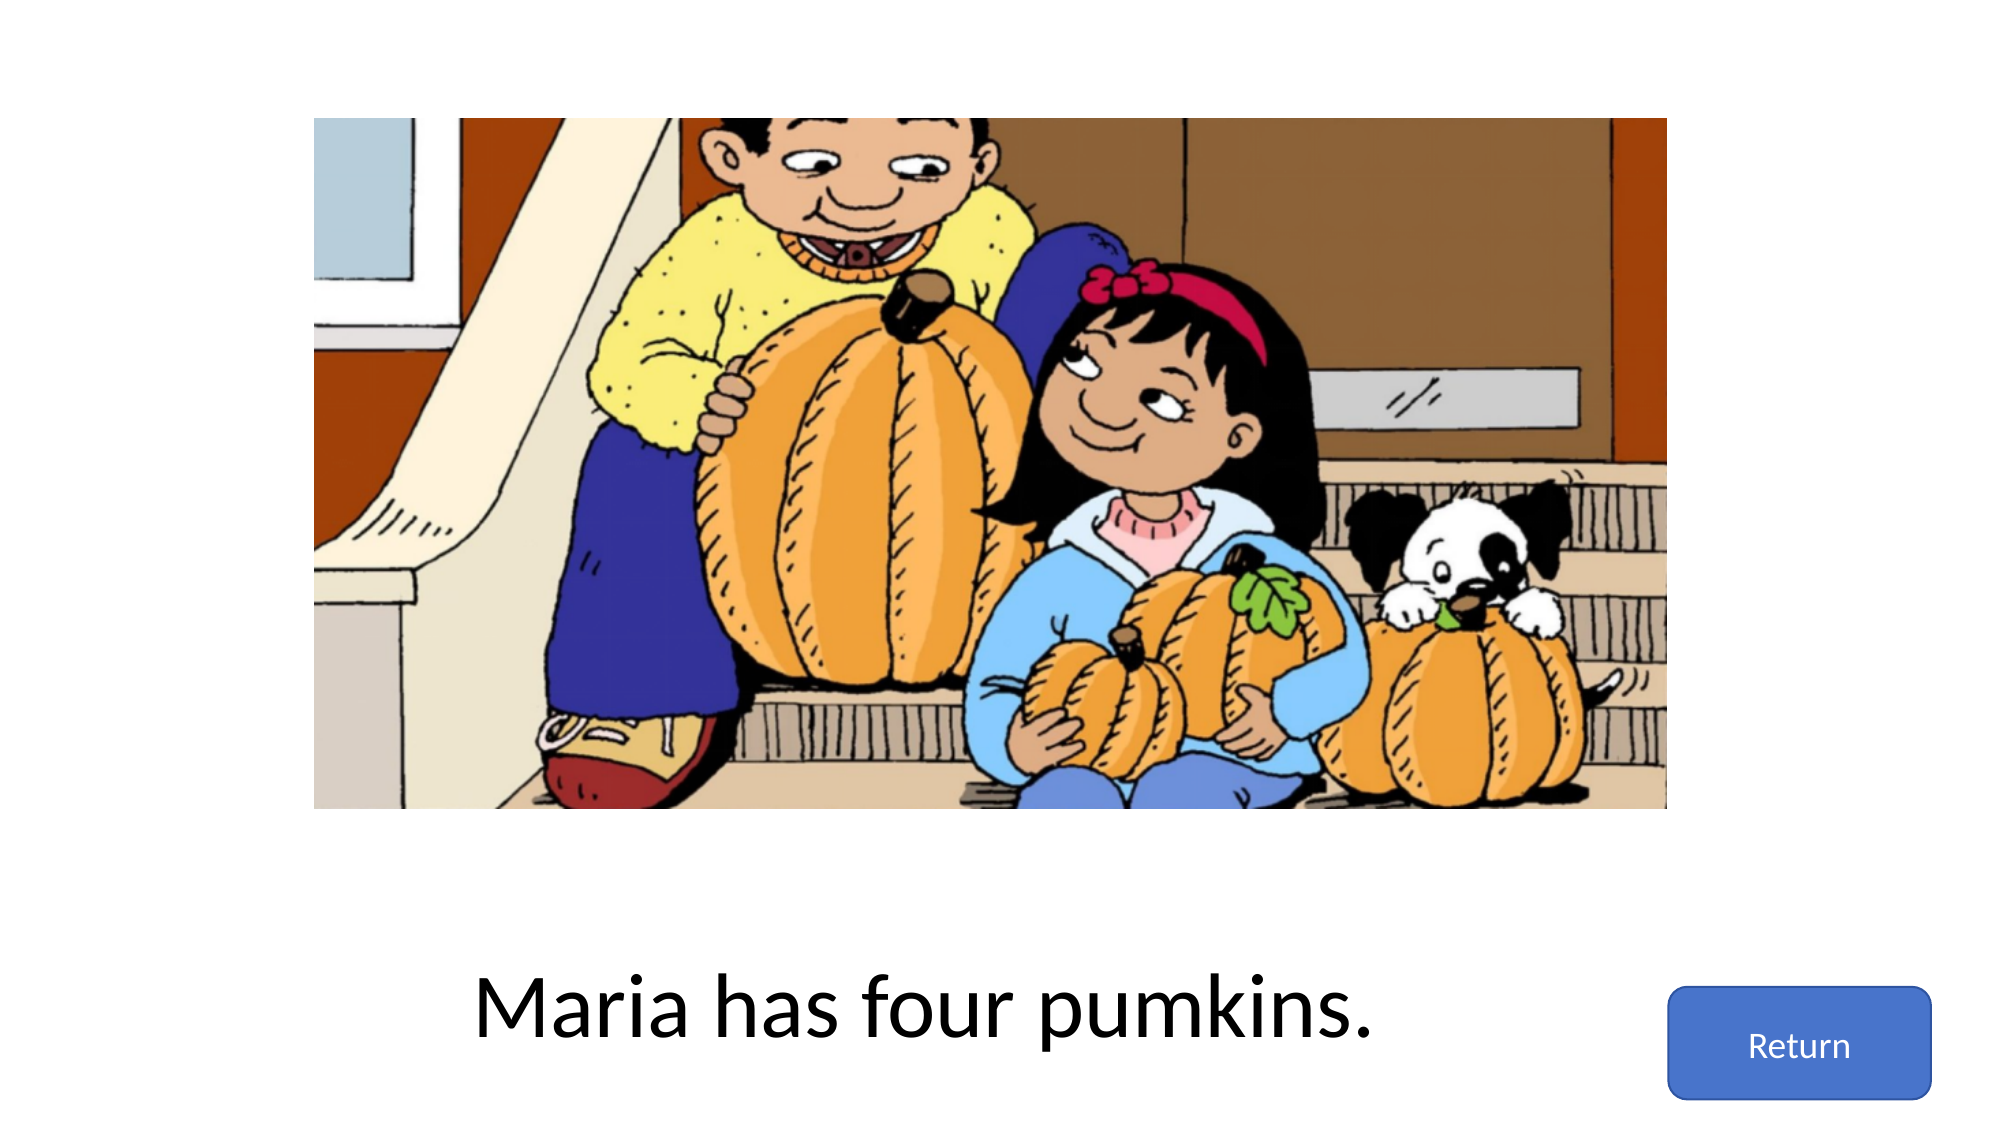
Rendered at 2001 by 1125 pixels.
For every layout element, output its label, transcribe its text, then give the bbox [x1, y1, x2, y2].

text_box Return [1668, 986, 1931, 1100]
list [313, 117, 1667, 810]
title Maria has four pumkins. [187, 898, 1913, 1117]
